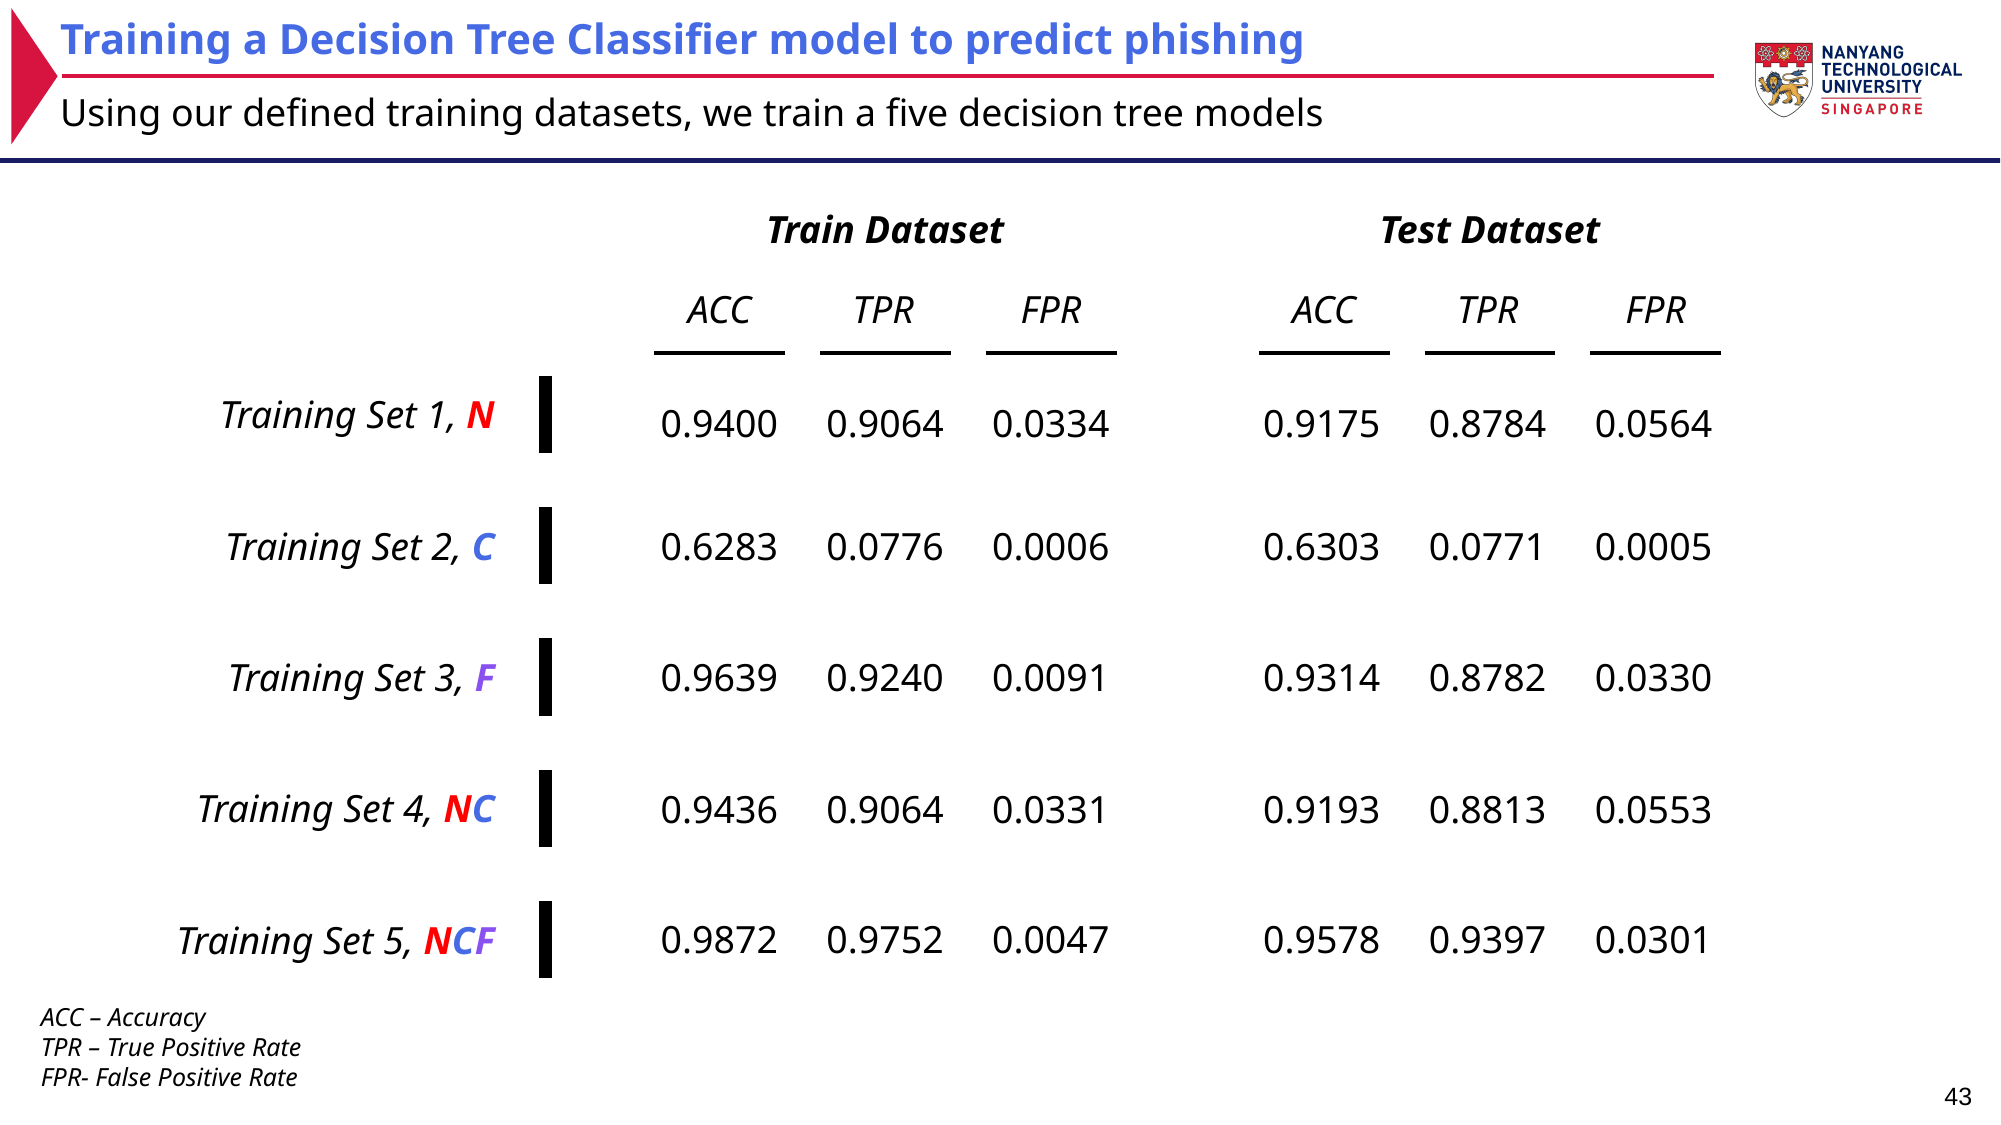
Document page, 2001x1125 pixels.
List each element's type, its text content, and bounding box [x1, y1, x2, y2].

text_box 0.0047 [977, 908, 1125, 969]
text_box 0.0564 [1579, 392, 1728, 453]
text_box ACC [640, 278, 799, 339]
text_box 0.6303 [1248, 515, 1396, 576]
text_box Test Dataset [1329, 198, 1651, 259]
text_box FPR [1562, 278, 1749, 339]
list Using our defined training datasets, we train a five decision tree models [45, 60, 1798, 169]
text_box TPR [811, 278, 955, 339]
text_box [81, 506, 546, 585]
text_box 0.9639 [645, 646, 794, 707]
text_box 0.8813 [1414, 778, 1562, 839]
text_box 0.8782 [1414, 646, 1562, 707]
text_box 0.9578 [1248, 908, 1396, 969]
text_box 0.0553 [1579, 778, 1728, 839]
text_box TPR [1415, 278, 1560, 339]
text_box 0.0006 [977, 515, 1125, 576]
text_box Train Dataset [725, 198, 1046, 259]
text_box 0.9193 [1248, 778, 1396, 839]
text_box 0.9314 [1248, 646, 1396, 707]
text_box 0.9175 [1248, 392, 1396, 452]
text_box ACC – Accuracy TPR – True Positive Rate FPR- False Positive Rate [26, 994, 1010, 1100]
picture [1724, 0, 1993, 170]
text_box 0.0331 [977, 778, 1125, 839]
text_box 0.9752 [811, 908, 959, 969]
text_box 0.9872 [645, 908, 794, 969]
text_box 0.9240 [811, 646, 959, 707]
text_box 0.9436 [645, 778, 794, 839]
text_box ACC [1245, 278, 1404, 339]
text_box 0.0091 [977, 646, 1125, 707]
text_box 0.9064 [811, 778, 959, 839]
text_box 0.8784 [1414, 392, 1562, 452]
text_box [81, 769, 546, 847]
text_box 0.0330 [1579, 646, 1728, 707]
text_box 0.0334 [977, 392, 1125, 453]
text_box 0.6283 [645, 515, 794, 576]
text_box 0.9400 [645, 392, 794, 453]
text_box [81, 901, 546, 979]
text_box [81, 375, 546, 453]
list Training a Decision Tree Classifier model to predict phishing [45, 0, 1715, 95]
text_box 0.0771 [1414, 515, 1562, 576]
text_box 0.9397 [1414, 908, 1562, 969]
text_box 0.0005 [1579, 515, 1728, 576]
text_box 0.0301 [1579, 908, 1728, 969]
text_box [81, 638, 546, 716]
text_box FPR [957, 278, 1145, 339]
text_box 0.9064 [811, 392, 959, 453]
text_box 0.0776 [811, 515, 959, 576]
